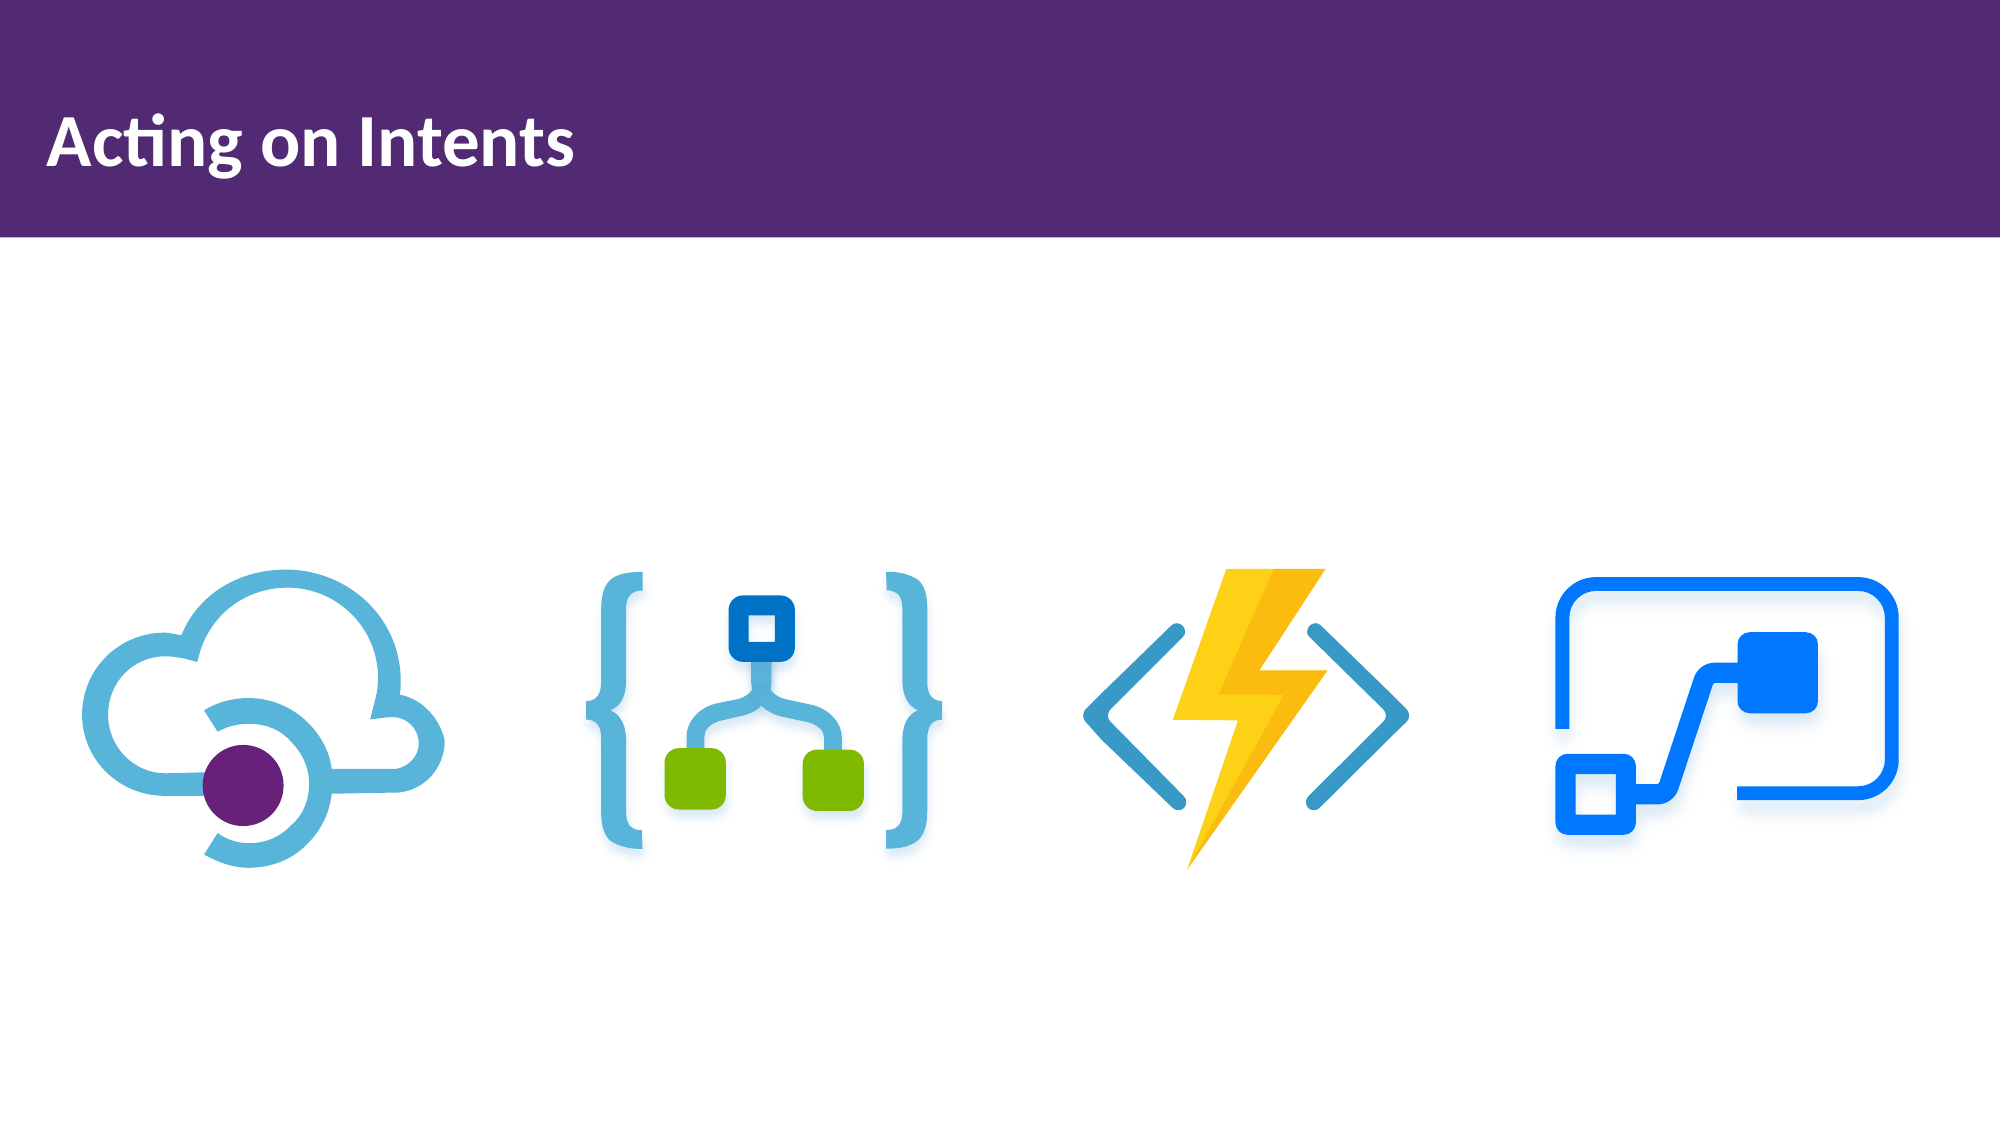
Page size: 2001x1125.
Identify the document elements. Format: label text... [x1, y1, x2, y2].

picture [1076, 562, 1412, 873]
picture [1529, 562, 1925, 873]
picture [569, 562, 959, 873]
picture [74, 562, 448, 873]
text_box [0, 0, 2000, 238]
text_box Acting on Intents [32, 94, 2000, 234]
